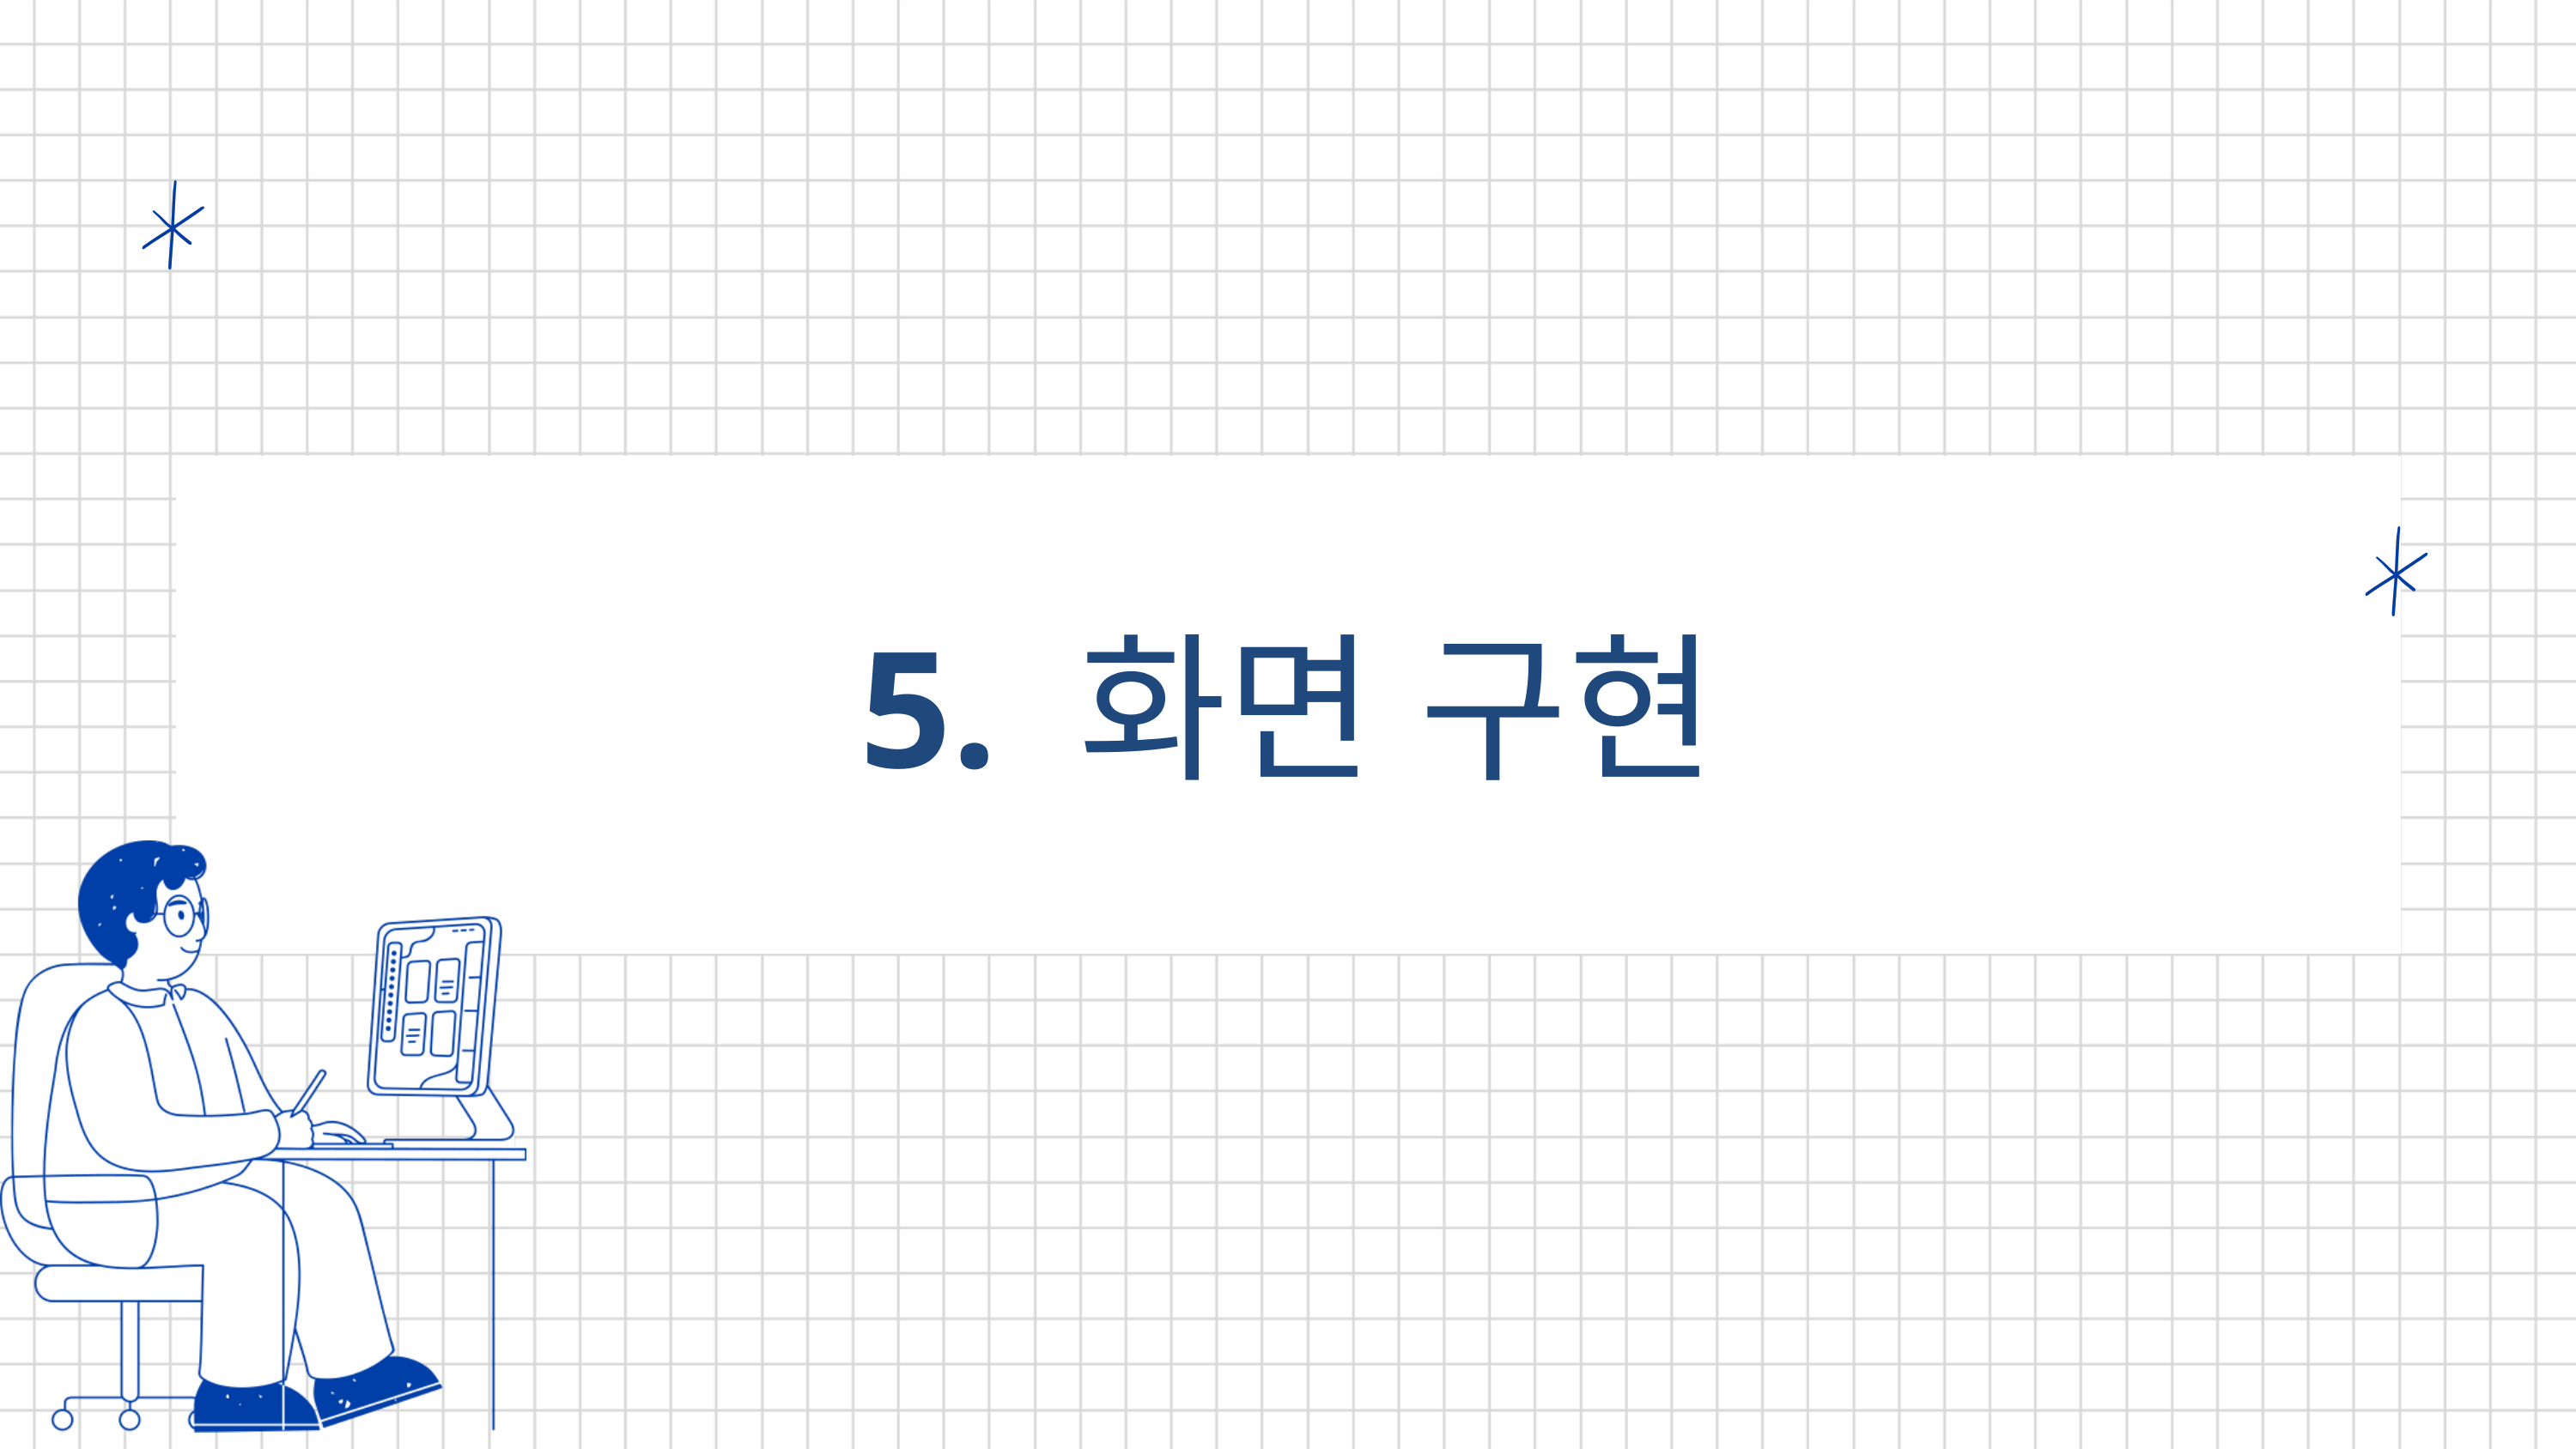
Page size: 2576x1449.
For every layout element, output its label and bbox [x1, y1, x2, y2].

text_box [175, 455, 2401, 955]
text_box [0, 0, 2576, 1449]
text_box [0, 840, 527, 1433]
text_box [2407, 526, 2428, 616]
text_box [142, 180, 204, 270]
